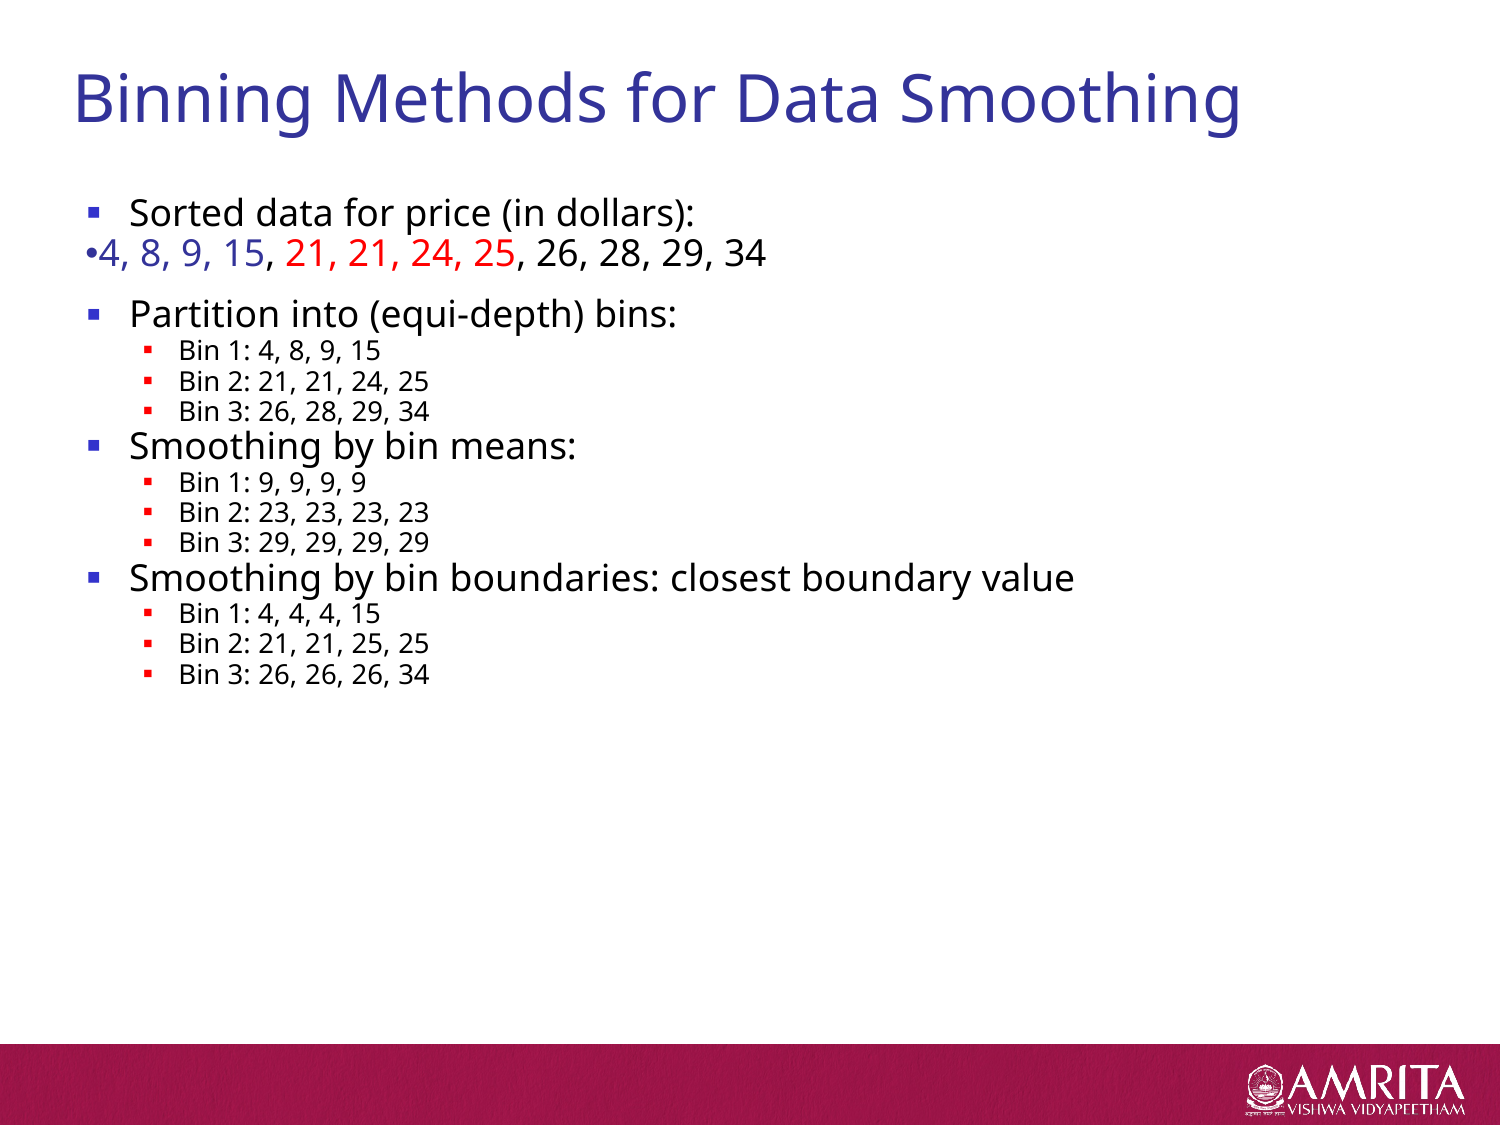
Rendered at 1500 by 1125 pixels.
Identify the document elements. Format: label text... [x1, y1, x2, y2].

list Sorted data for price (in dollars): 4, 8, 9, 15, 21, 21, 24, 25, 26, 28, 29, 34 Partition into (equi-depth) bins: Bin 1: 4, 8, 9, 15 Bin 2: 21, 21, 24, 25 Bin 3: 26, 28, 29, 34 Smoothing by bin means: Bin 1: 9, 9, 9, 9 Bin 2: 23, 23, 23, 23 Bin 3: 29, 29, 29, 29 Smoothing by bin boundaries: closest boundary value Bin 1: 4, 4, 4, 15 Bin 2: 21, 21, 25, 25 Bin 3: 26, 26, 26, 34 [70, 191, 1450, 992]
title Binning Methods for Data Smoothing [70, 0, 1450, 191]
picture [0, 1044, 1500, 1125]
